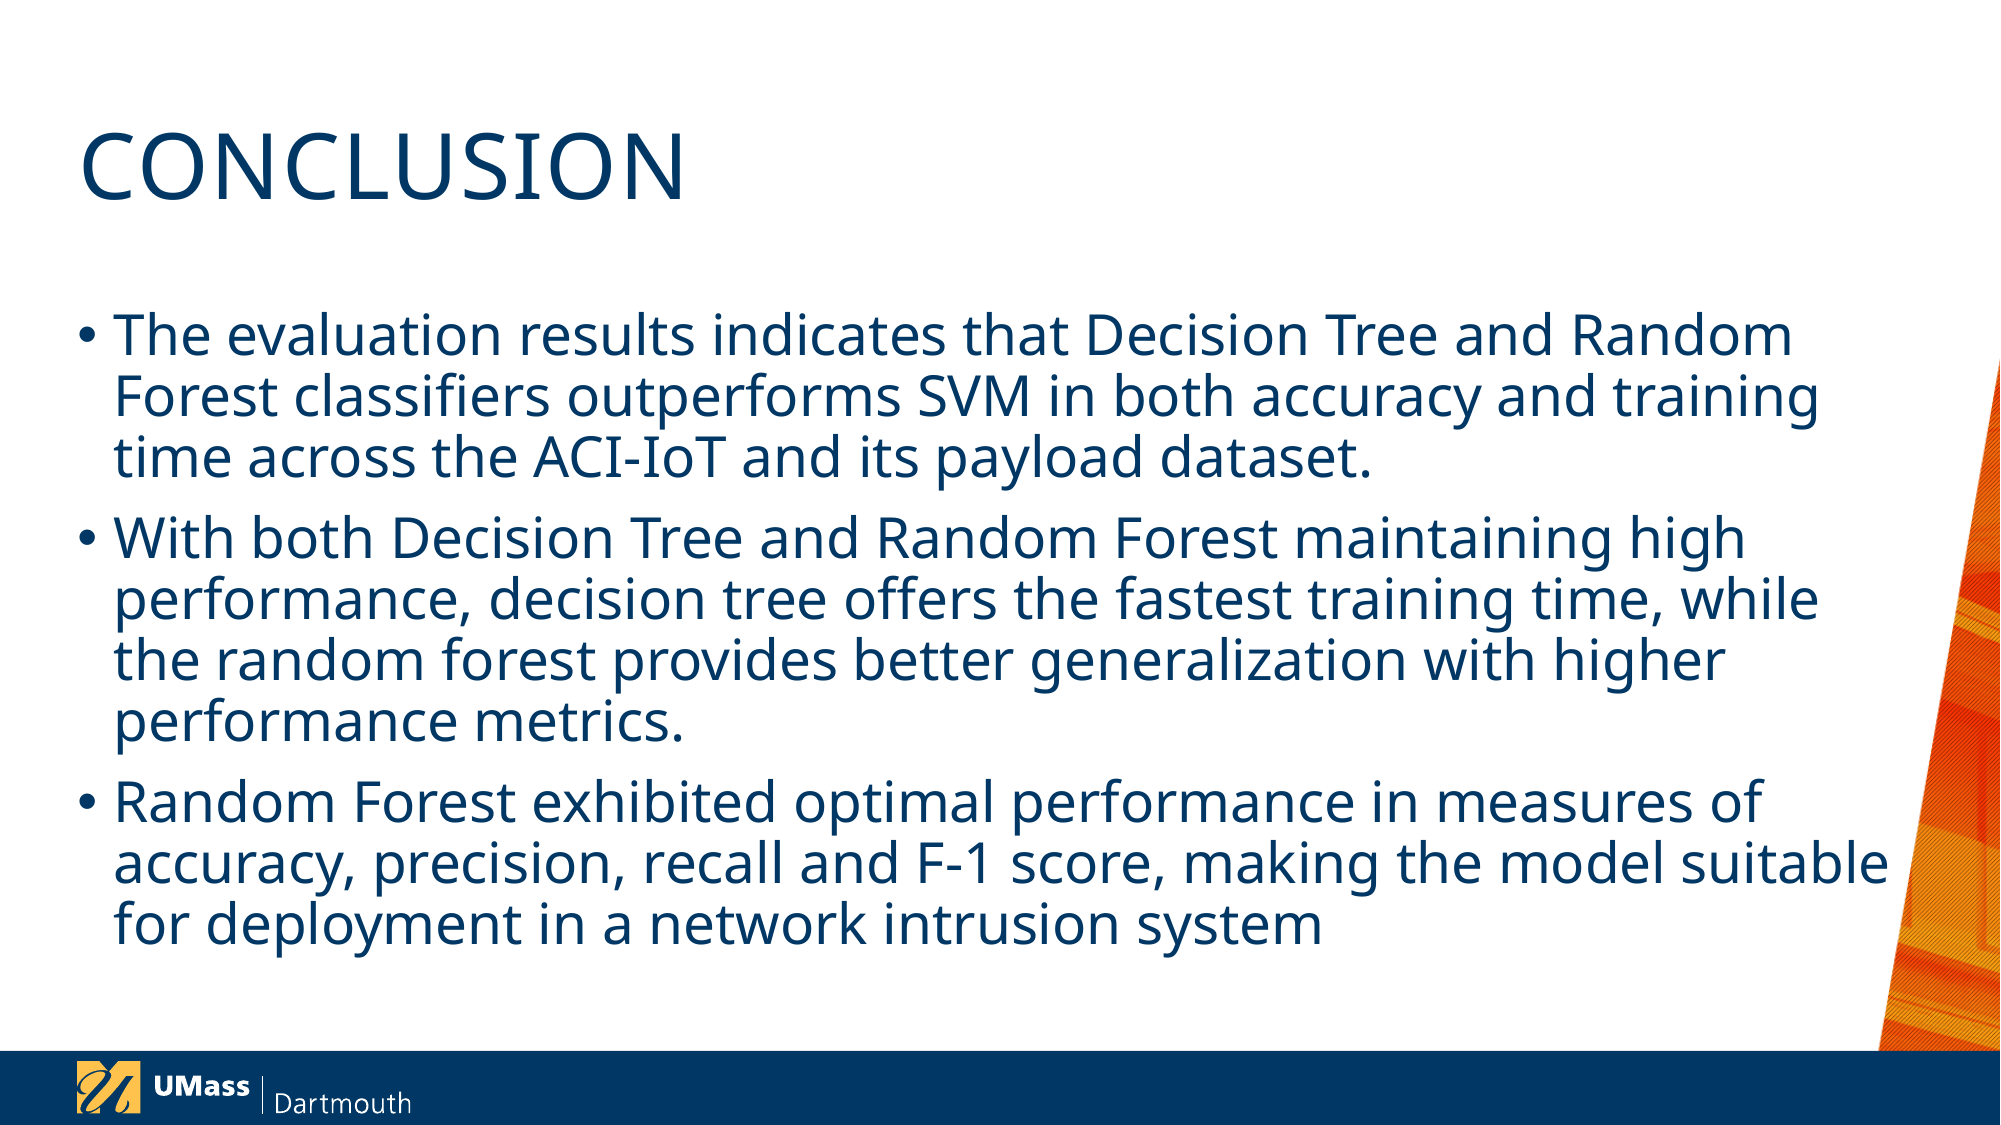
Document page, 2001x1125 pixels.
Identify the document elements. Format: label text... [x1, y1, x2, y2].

picture [1842, 75, 2000, 1050]
title CONCLUSION [62, 62, 1938, 278]
list The evaluation results indicates that Decision Tree and Random Forest classifiers outperforms SVM in both accuracy and training time across the ACI-IoT and its payload dataset. With both Decision Tree and Random Forest maintaining high performance, decision tree offers the fastest training time, while the random forest provides better generalization with higher performance metrics. Random Forest exhibited optimal performance in measures of accuracy, precision, recall and F-1 score, making the model suitable for deployment in a network intrusion system [62, 299, 1938, 971]
